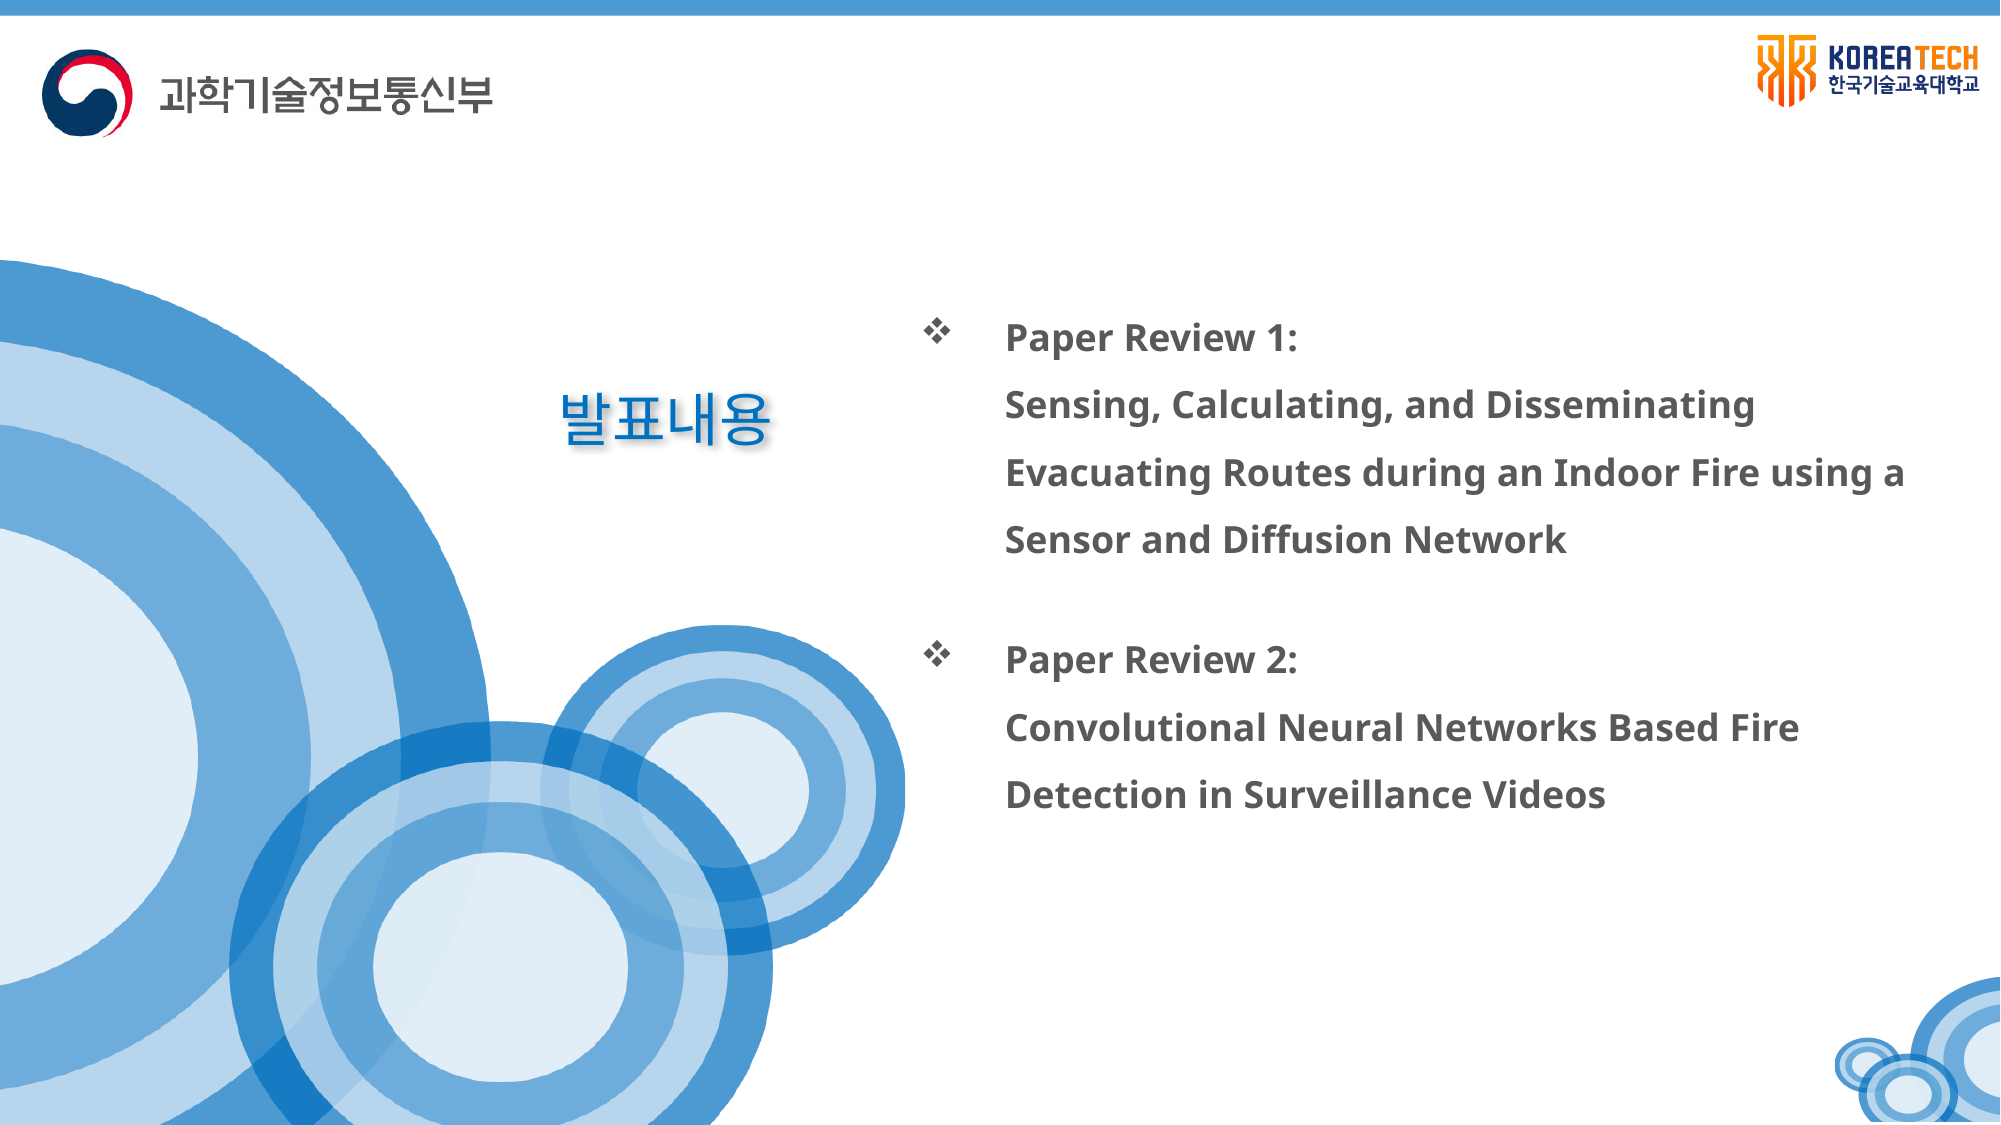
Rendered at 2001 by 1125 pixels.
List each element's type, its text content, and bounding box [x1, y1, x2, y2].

picture [3, 42, 530, 143]
picture [0, 255, 906, 1125]
picture [1732, 0, 2001, 147]
list Paper Review 1: Sensing, Calculating, and Disseminating Evacuating Routes during an Indoor Fire using a Sensor and Diffusion Network Paper Review 2: Convolutional Neural Networks Based Fire Detection in Surveillance Videos [905, 283, 1981, 1035]
picture [1834, 977, 2001, 1122]
